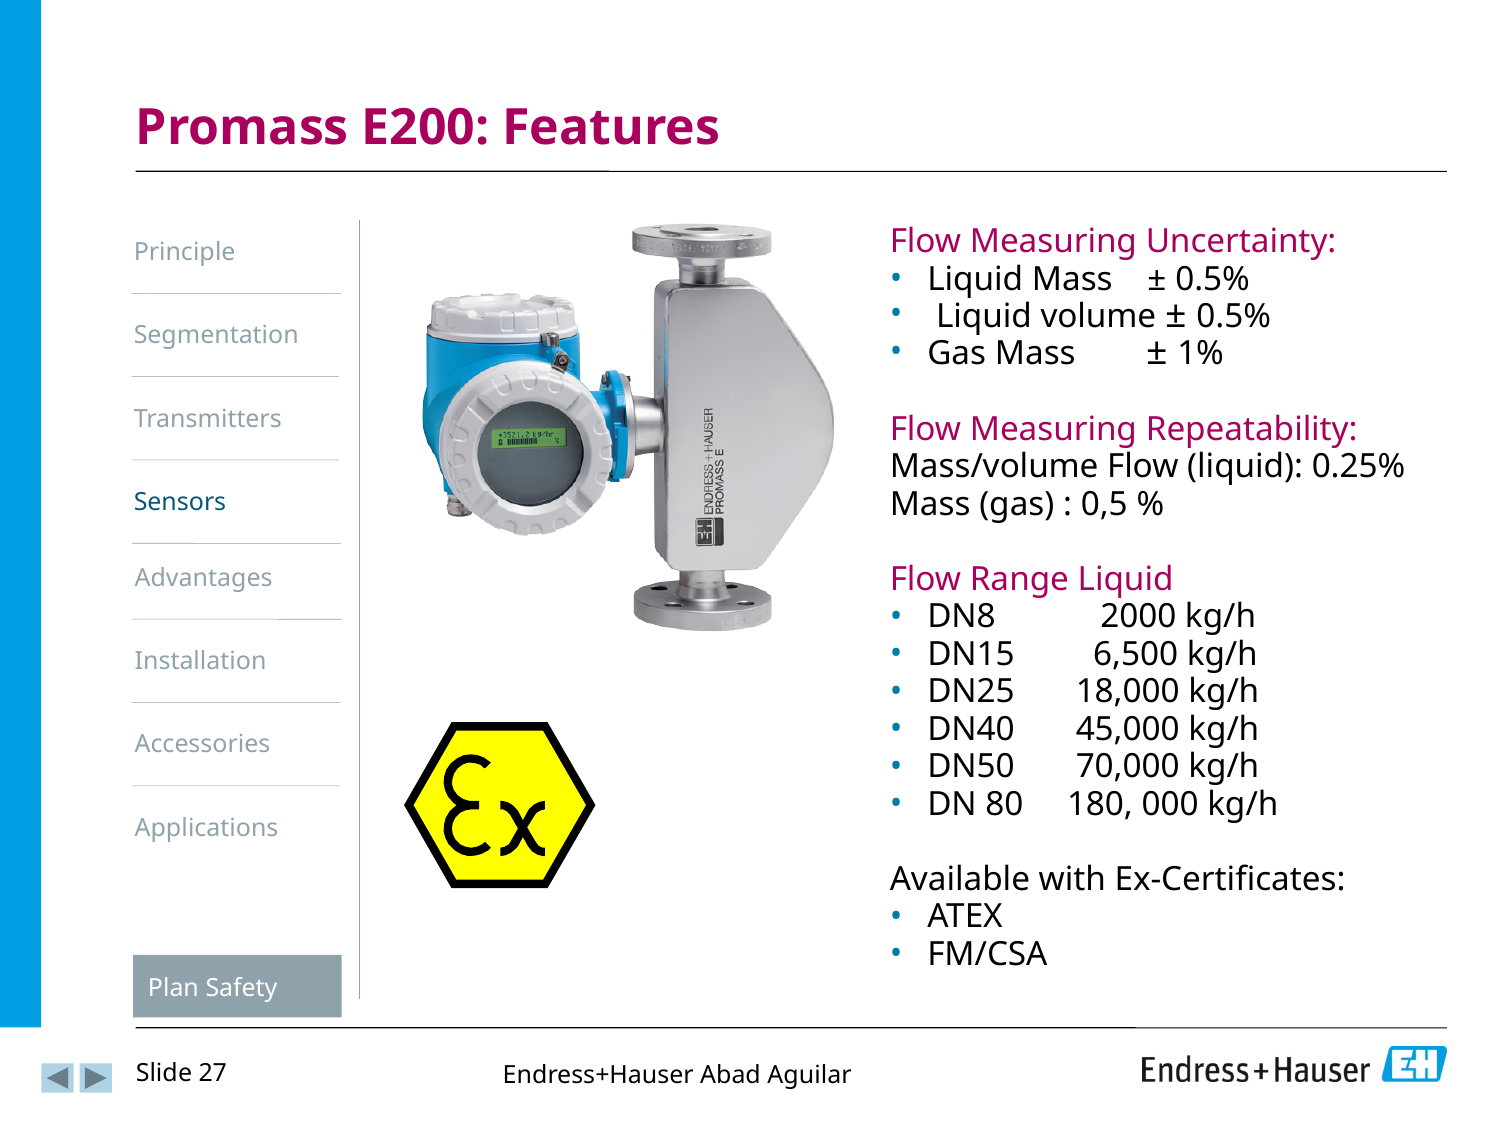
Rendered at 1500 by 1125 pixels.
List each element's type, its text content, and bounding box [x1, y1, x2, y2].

text_box Accessories [134, 712, 343, 775]
picture [1142, 1046, 1391, 1082]
text_box Segmentation [133, 302, 343, 366]
picture [1438, 1055, 1447, 1082]
text_box Transmitters [133, 386, 343, 449]
text_box Principle [133, 219, 343, 282]
title Promass E200: Features [135, 101, 1448, 162]
footer Endress+Hauser Abad Aguilar [502, 1058, 968, 1089]
slide_number Slide 27 [135, 1058, 230, 1089]
text_box Plan Safety [133, 954, 342, 1018]
picture [402, 214, 854, 648]
picture [396, 714, 604, 897]
picture [1392, 1050, 1437, 1078]
text_box Applications [134, 795, 343, 858]
text_box Installation [134, 628, 343, 692]
text_box Advantages [134, 545, 343, 608]
text_box Sensors [133, 469, 343, 532]
text_box Flow Measuring Uncertainty: Liquid Mass ± 0.5% Liquid volume ± 0.5% Gas Mass ± 1% Flow Measuring Repeatability: Mass/volume Flow (liquid): 0.25% Mass (gas) : 0,5 % Flow Range Liquid DN8 2000 kg/h DN15 6,500 kg/h DN25 18,000 kg/h DN40 45,000 kg/h DN50 70,000 kg/h DN 80 180, 000 kg/h Available with Ex-Certificates: ATEX FM/CSA [875, 214, 1473, 806]
